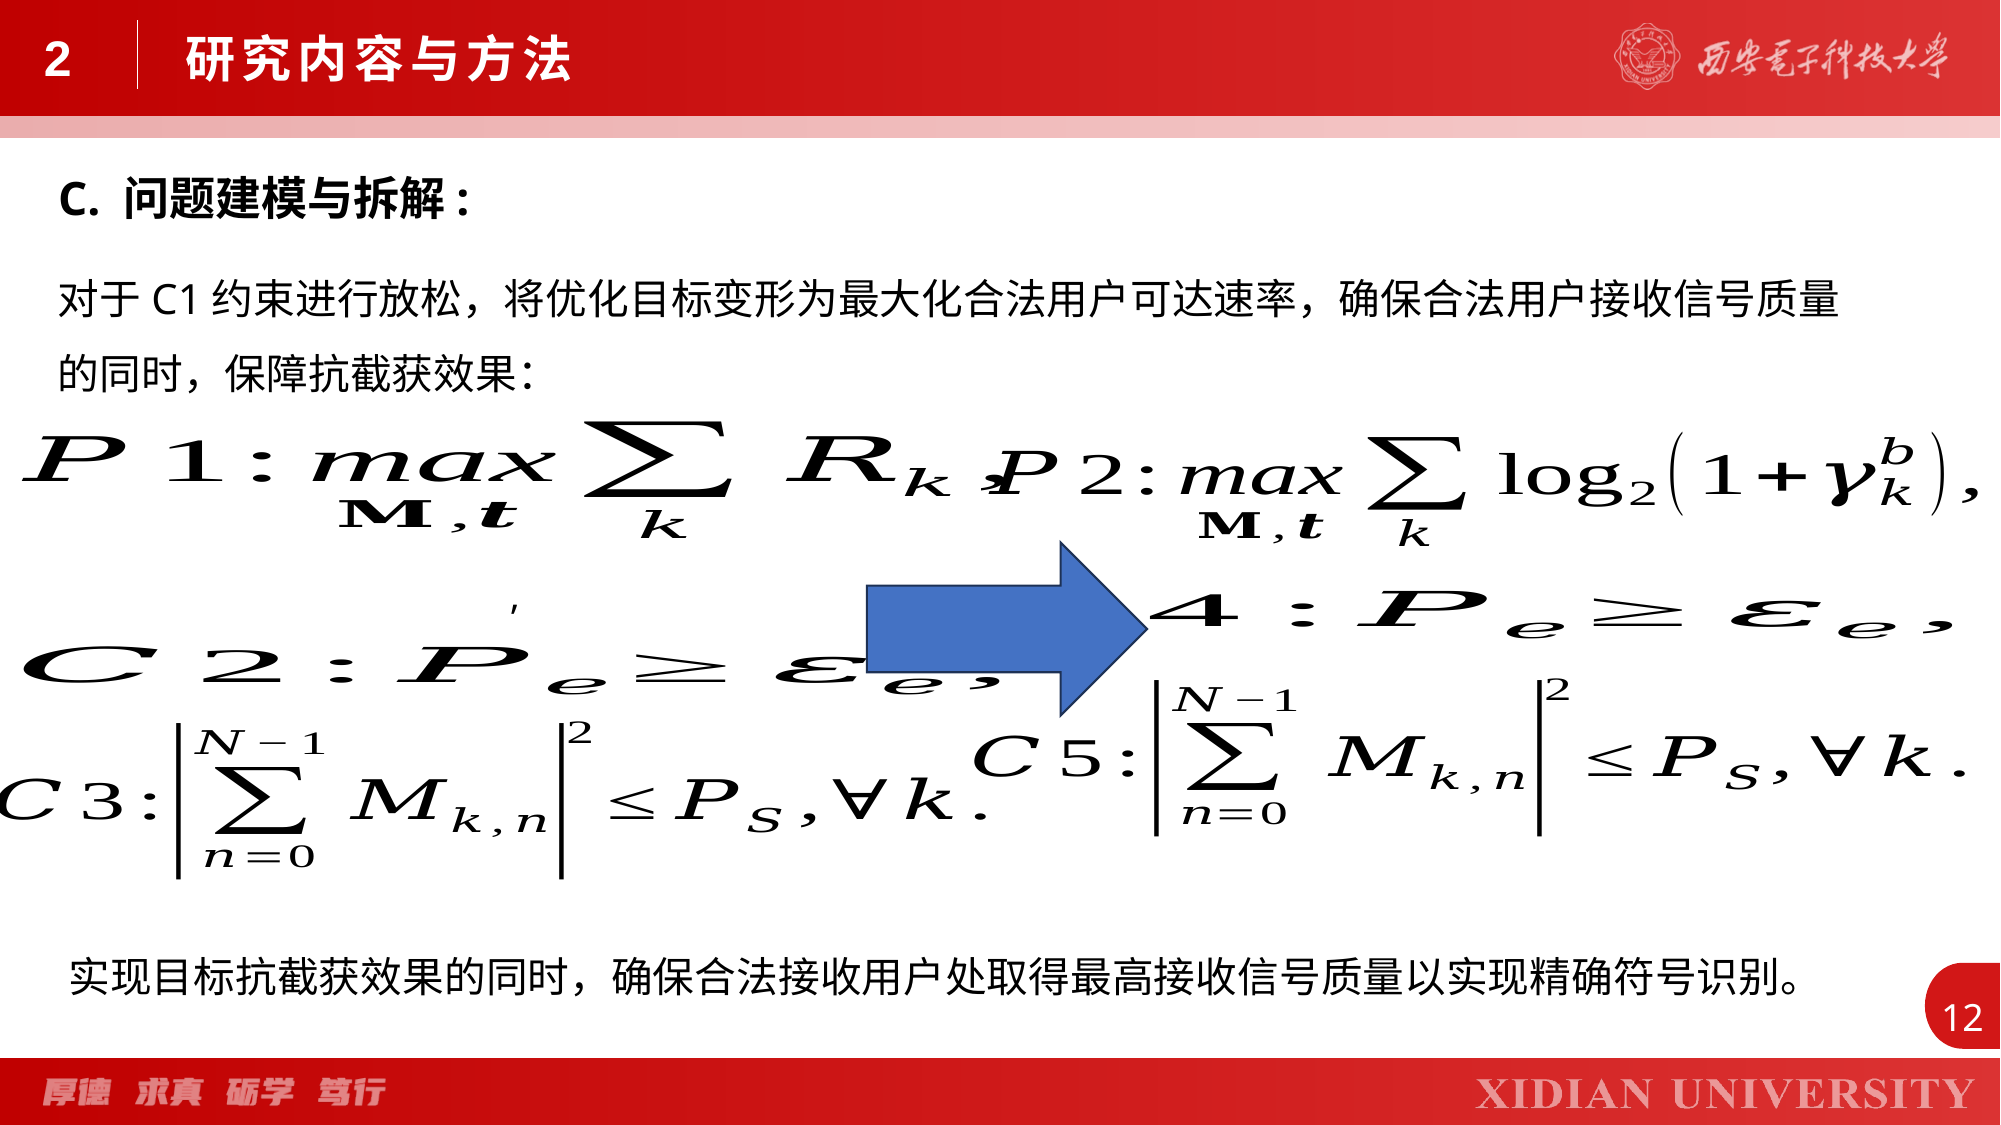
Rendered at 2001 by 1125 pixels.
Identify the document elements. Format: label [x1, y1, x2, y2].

text_box [21, 22, 1975, 1125]
text_box [0, 0, 2000, 1125]
